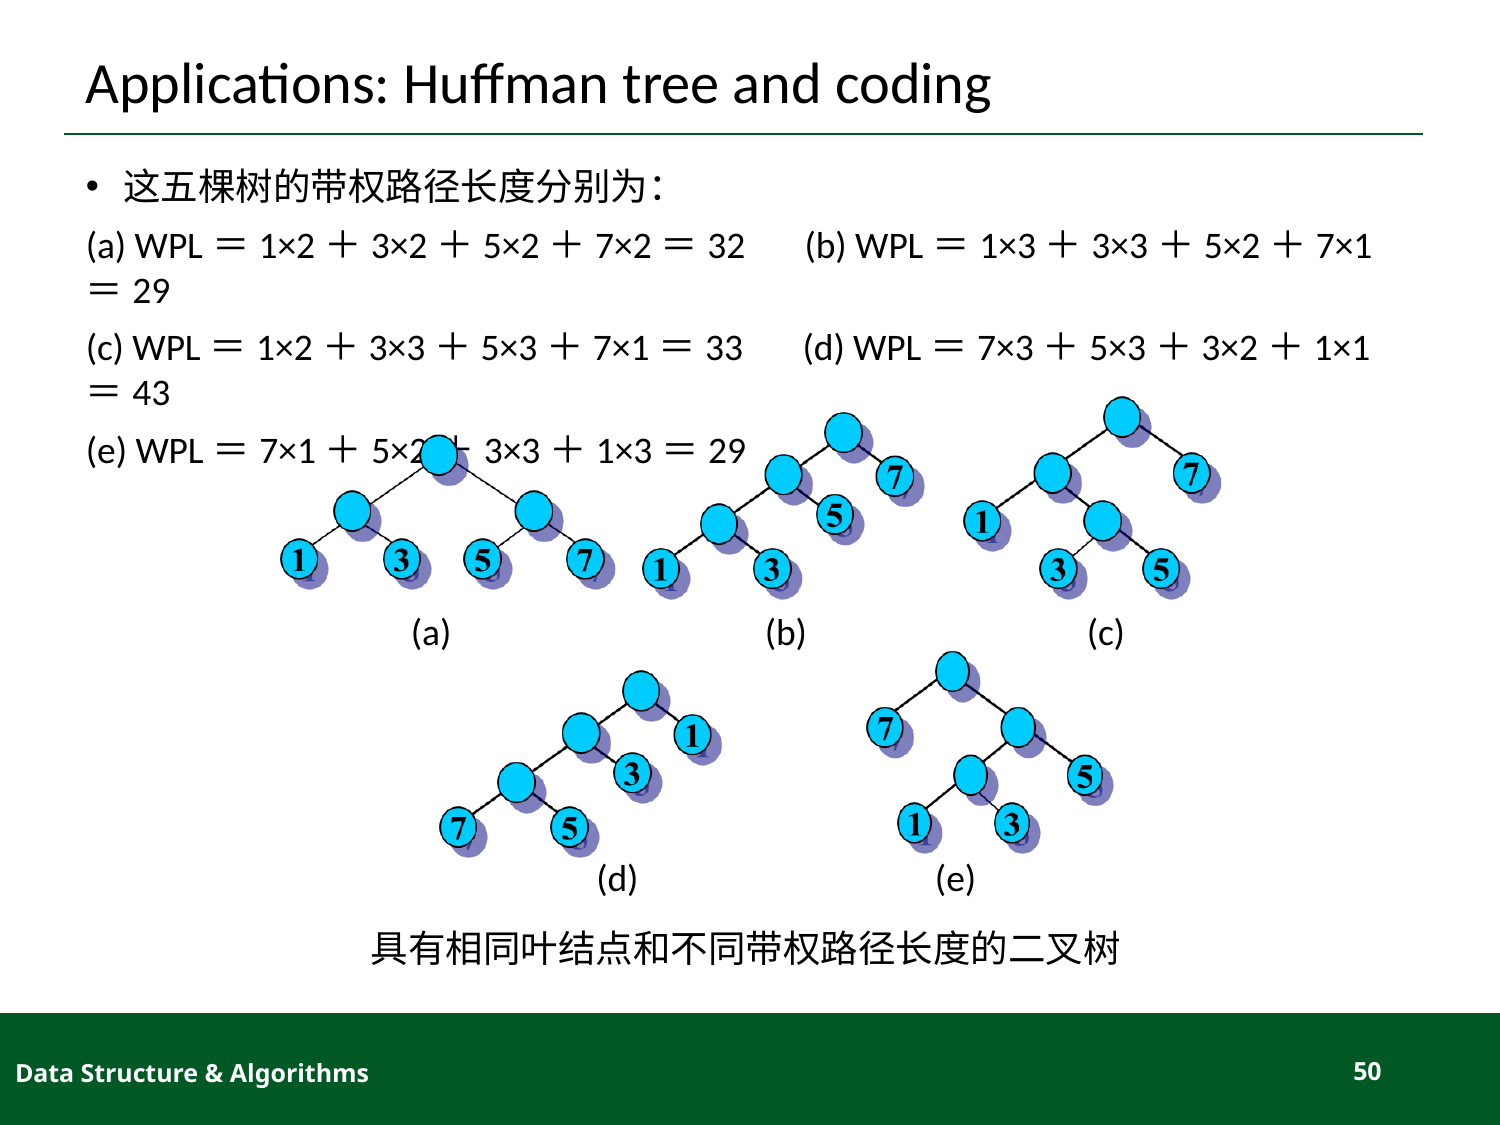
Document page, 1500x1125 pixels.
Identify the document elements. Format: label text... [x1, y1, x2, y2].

text_box 具有相同叶结点和不同带权路径长度的二叉树 [292, 917, 1208, 978]
title Applications: Huffman tree and coding [70, 34, 1430, 135]
picture [269, 396, 1231, 878]
list 这五棵树的带权路径长度分别为： (a) WPL＝1×2＋3×2＋5×2＋7×2＝32 (b) WPL＝1×3＋3×3＋5×2＋7×1＝29 (c) WPL＝1×2＋3×3＋5×3＋7×1＝33 (d) WPL＝7×3＋5×3＋3×2＋1×1＝43 (e) WPL＝7×1＋5×2＋3×3＋1×3＝29 [70, 160, 1430, 991]
slide_number 50 [1059, 1042, 1397, 1103]
footer Data Structure & Algorithms [0, 1042, 507, 1103]
text_box (d) (e) [581, 878, 993, 907]
